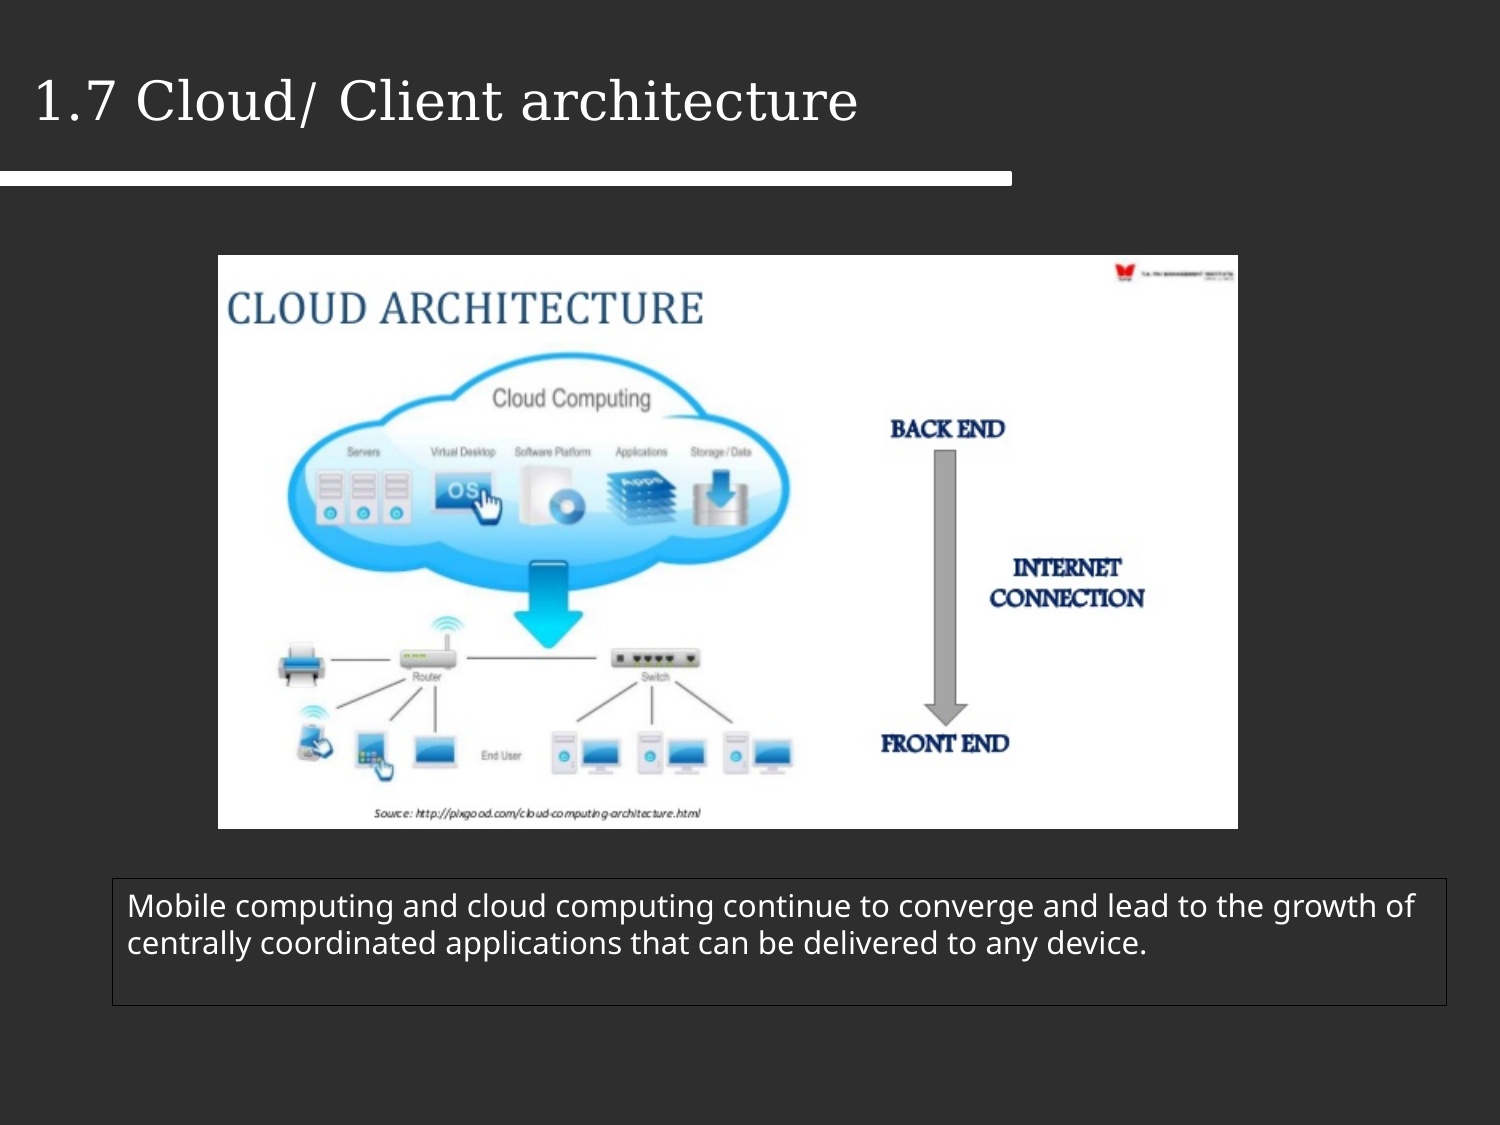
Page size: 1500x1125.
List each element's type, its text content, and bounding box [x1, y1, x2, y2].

picture [218, 255, 1238, 829]
text_box [0, 171, 1012, 186]
text_box Mobile computing and cloud computing continue to converge and lead to the growth of centrally coordinated applications that can be delivered to any device. [112, 878, 1447, 1006]
text_box 1.7 Cloud/ Client architecture [17, 58, 1107, 139]
